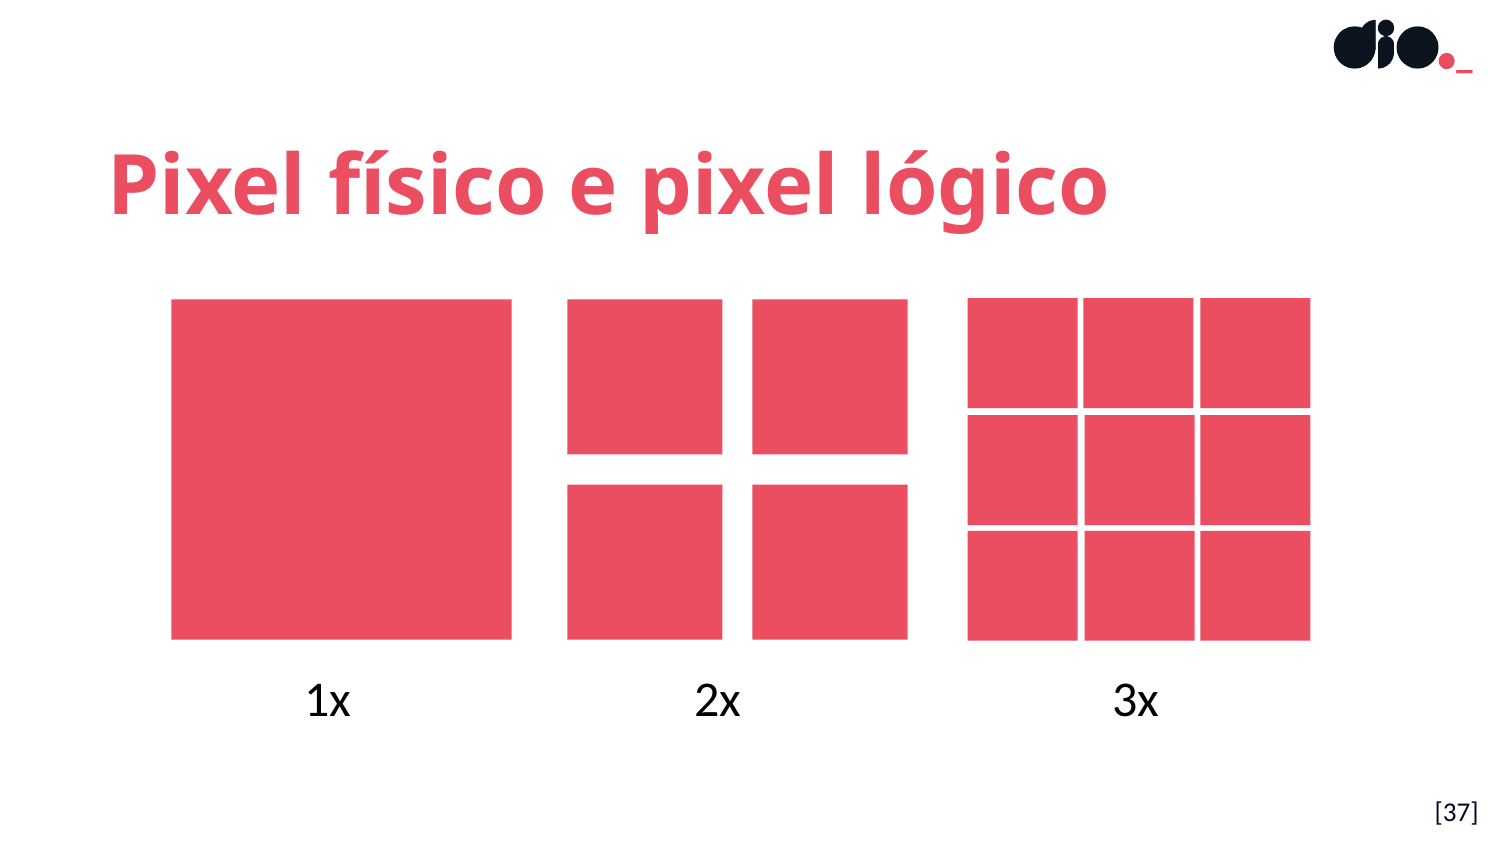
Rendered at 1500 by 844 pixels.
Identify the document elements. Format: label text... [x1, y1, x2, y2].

slide_number [37] [1403, 779, 1494, 844]
text_box [966, 413, 1080, 527]
text_box [565, 297, 724, 456]
picture [1333, 19, 1473, 74]
text_box [1198, 529, 1312, 643]
text_box [966, 296, 1080, 410]
text_box 2x [679, 659, 765, 735]
text_box 3x [1097, 659, 1183, 735]
text_box Pixel físico e pixel lógico [92, 104, 1408, 243]
text_box [1083, 413, 1197, 527]
text_box [966, 529, 1080, 643]
text_box [169, 297, 514, 642]
text_box 1x [289, 659, 375, 735]
text_box [1198, 413, 1312, 527]
text_box [750, 482, 910, 642]
text_box [750, 297, 910, 456]
text_box [1083, 529, 1197, 643]
text_box [1081, 296, 1195, 410]
text_box [1198, 296, 1312, 410]
text_box [565, 482, 724, 642]
